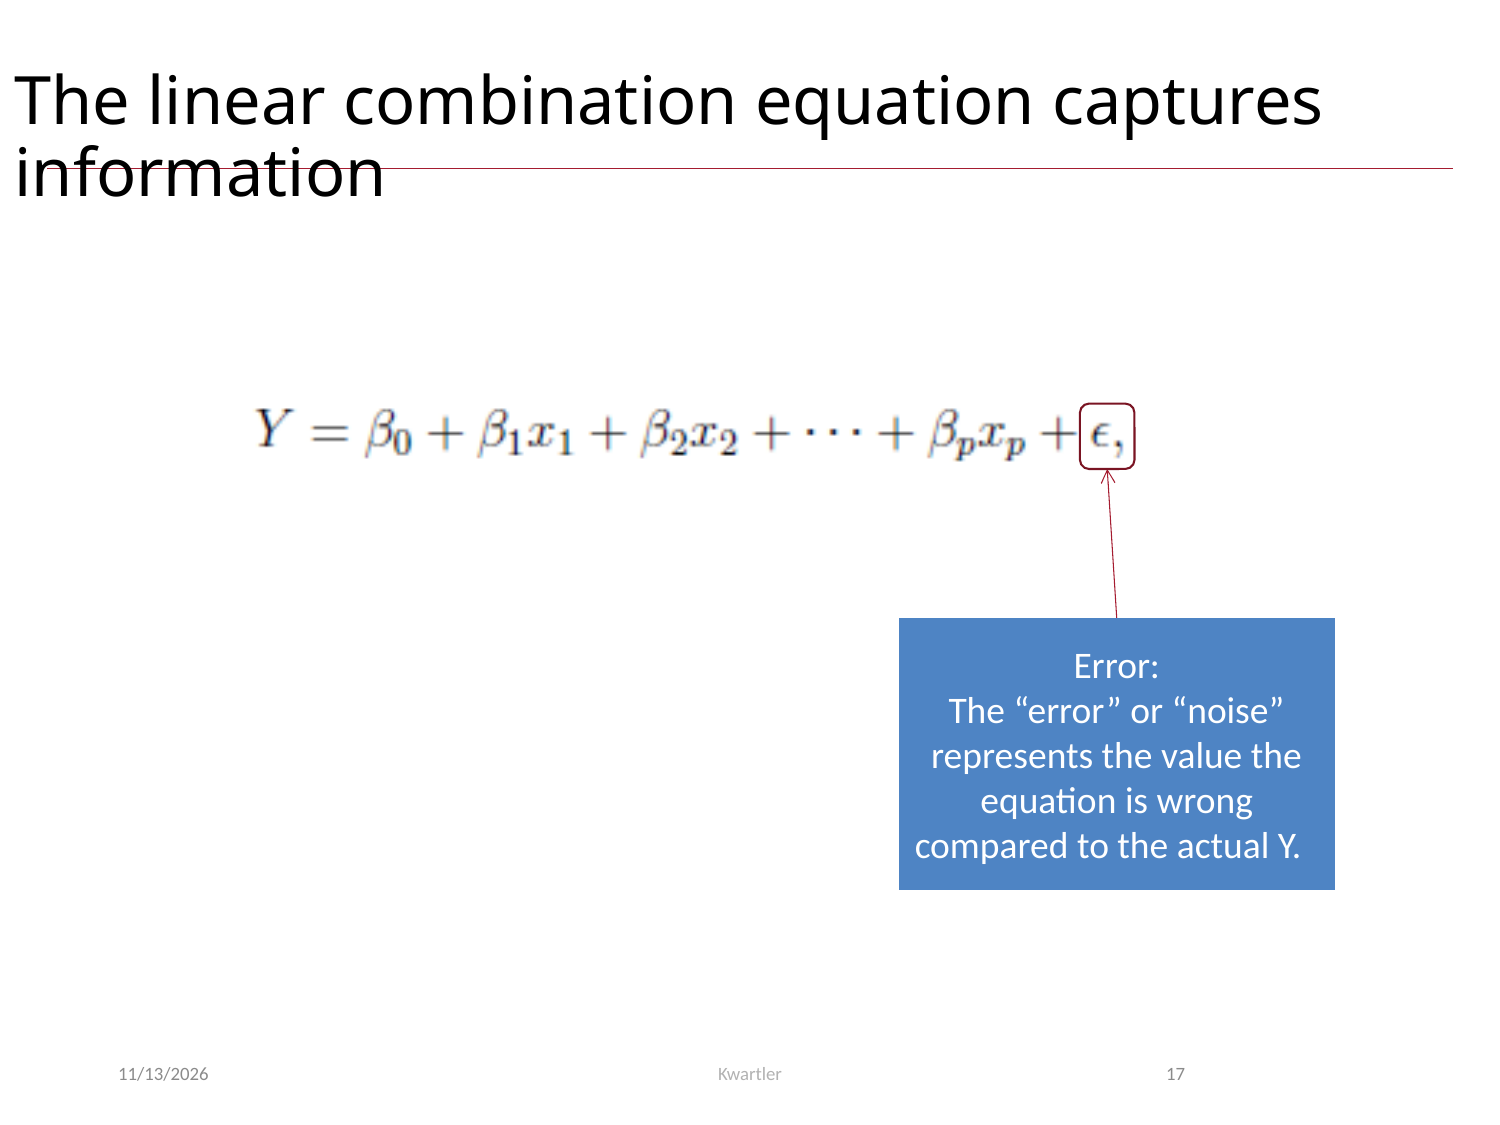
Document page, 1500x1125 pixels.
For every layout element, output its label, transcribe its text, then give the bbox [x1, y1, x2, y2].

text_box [1107, 468, 1117, 619]
title The linear combination equation captures information [0, 59, 1500, 157]
footer Kwartler [496, 1042, 1004, 1103]
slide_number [103, 1042, 441, 1103]
picture [174, 363, 1201, 502]
text_box Error: The “error” or “noise” represents the value the equation is wrong compared to the actual Y. [899, 618, 1335, 890]
slide_number 17 [1059, 1042, 1200, 1103]
